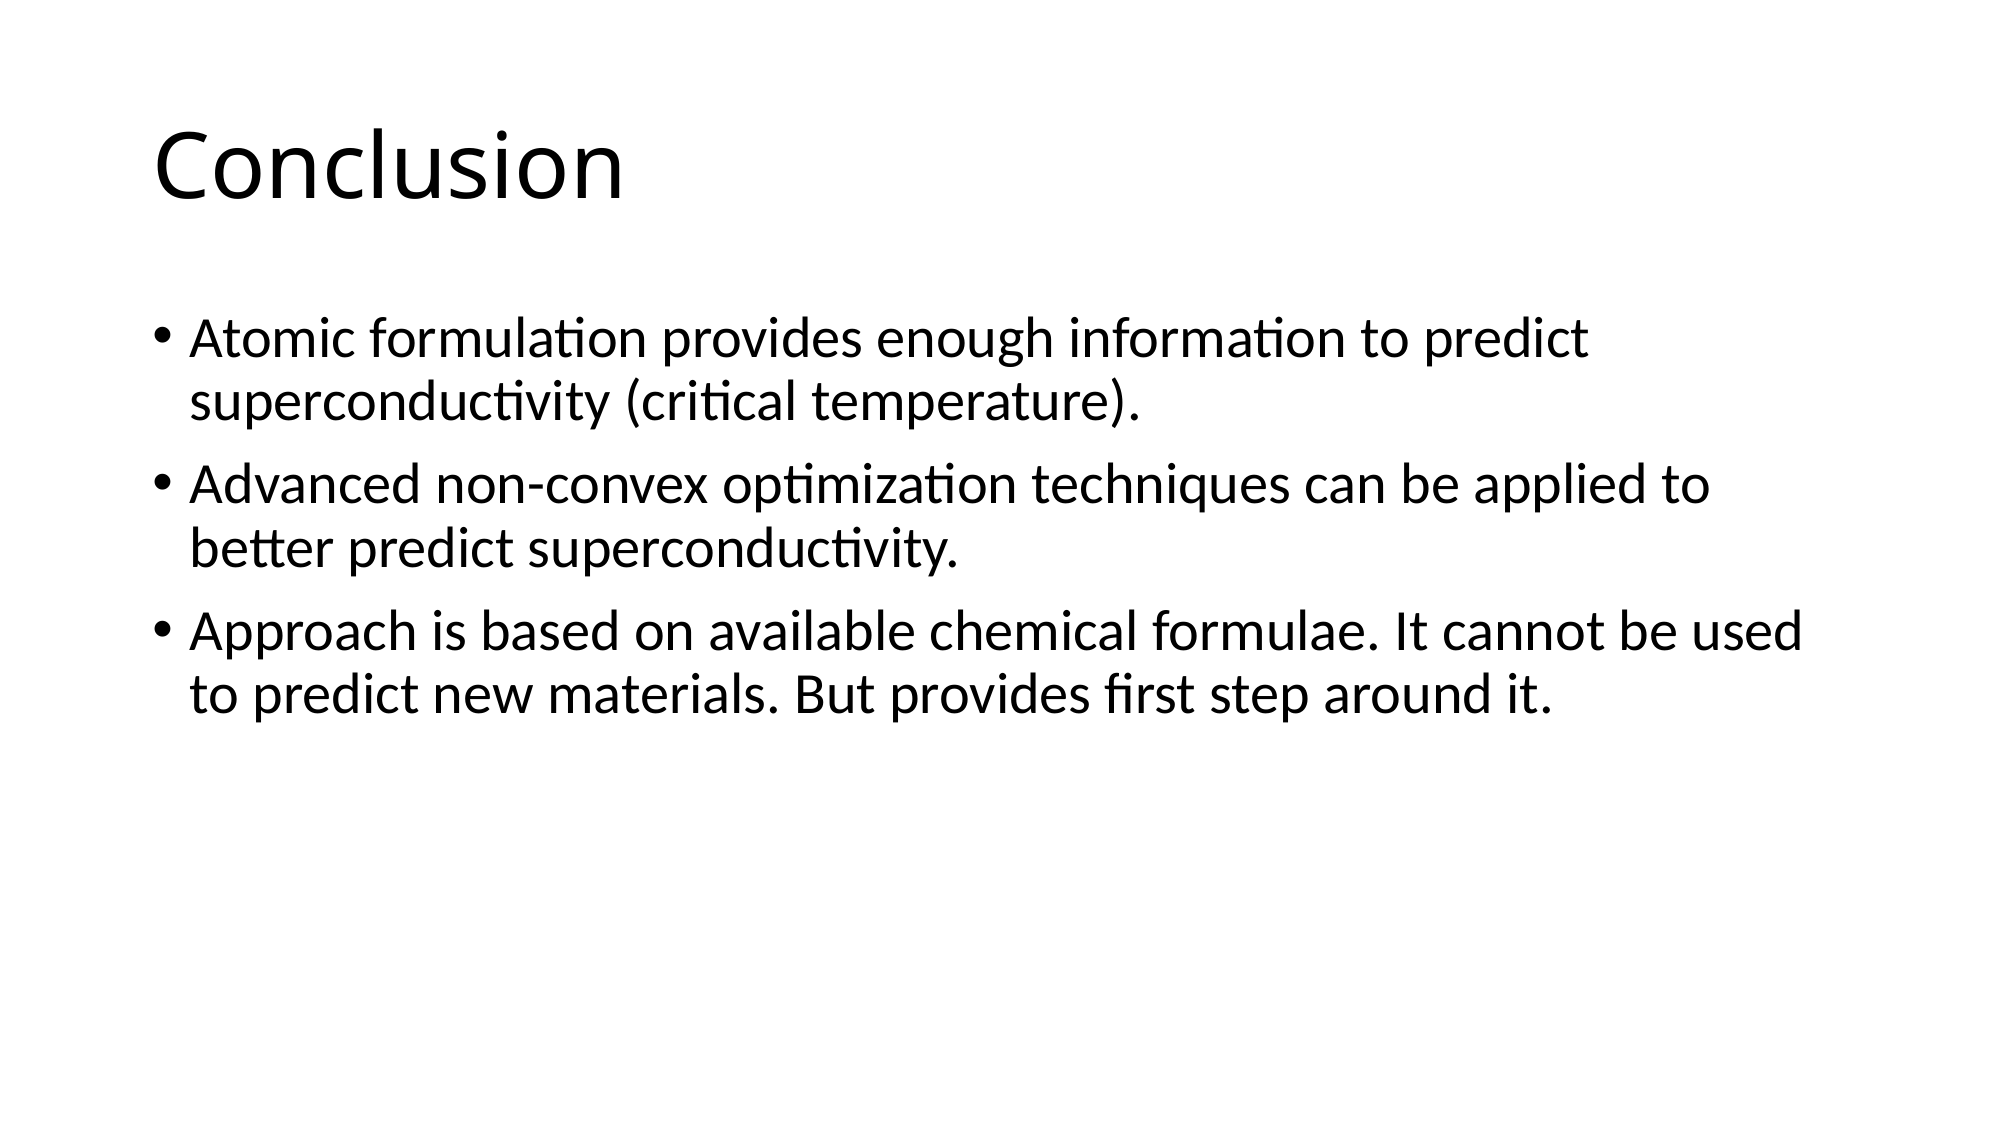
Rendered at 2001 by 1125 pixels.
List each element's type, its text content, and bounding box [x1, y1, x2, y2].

list Atomic formulation provides enough information to predict superconductivity (critical temperature). Advanced non-convex optimization techniques can be applied to better predict superconductivity. Approach is based on available chemical formulae. It cannot be used to predict new materials. But provides first step around it. [137, 299, 1863, 1014]
title Conclusion [137, 59, 1863, 278]
